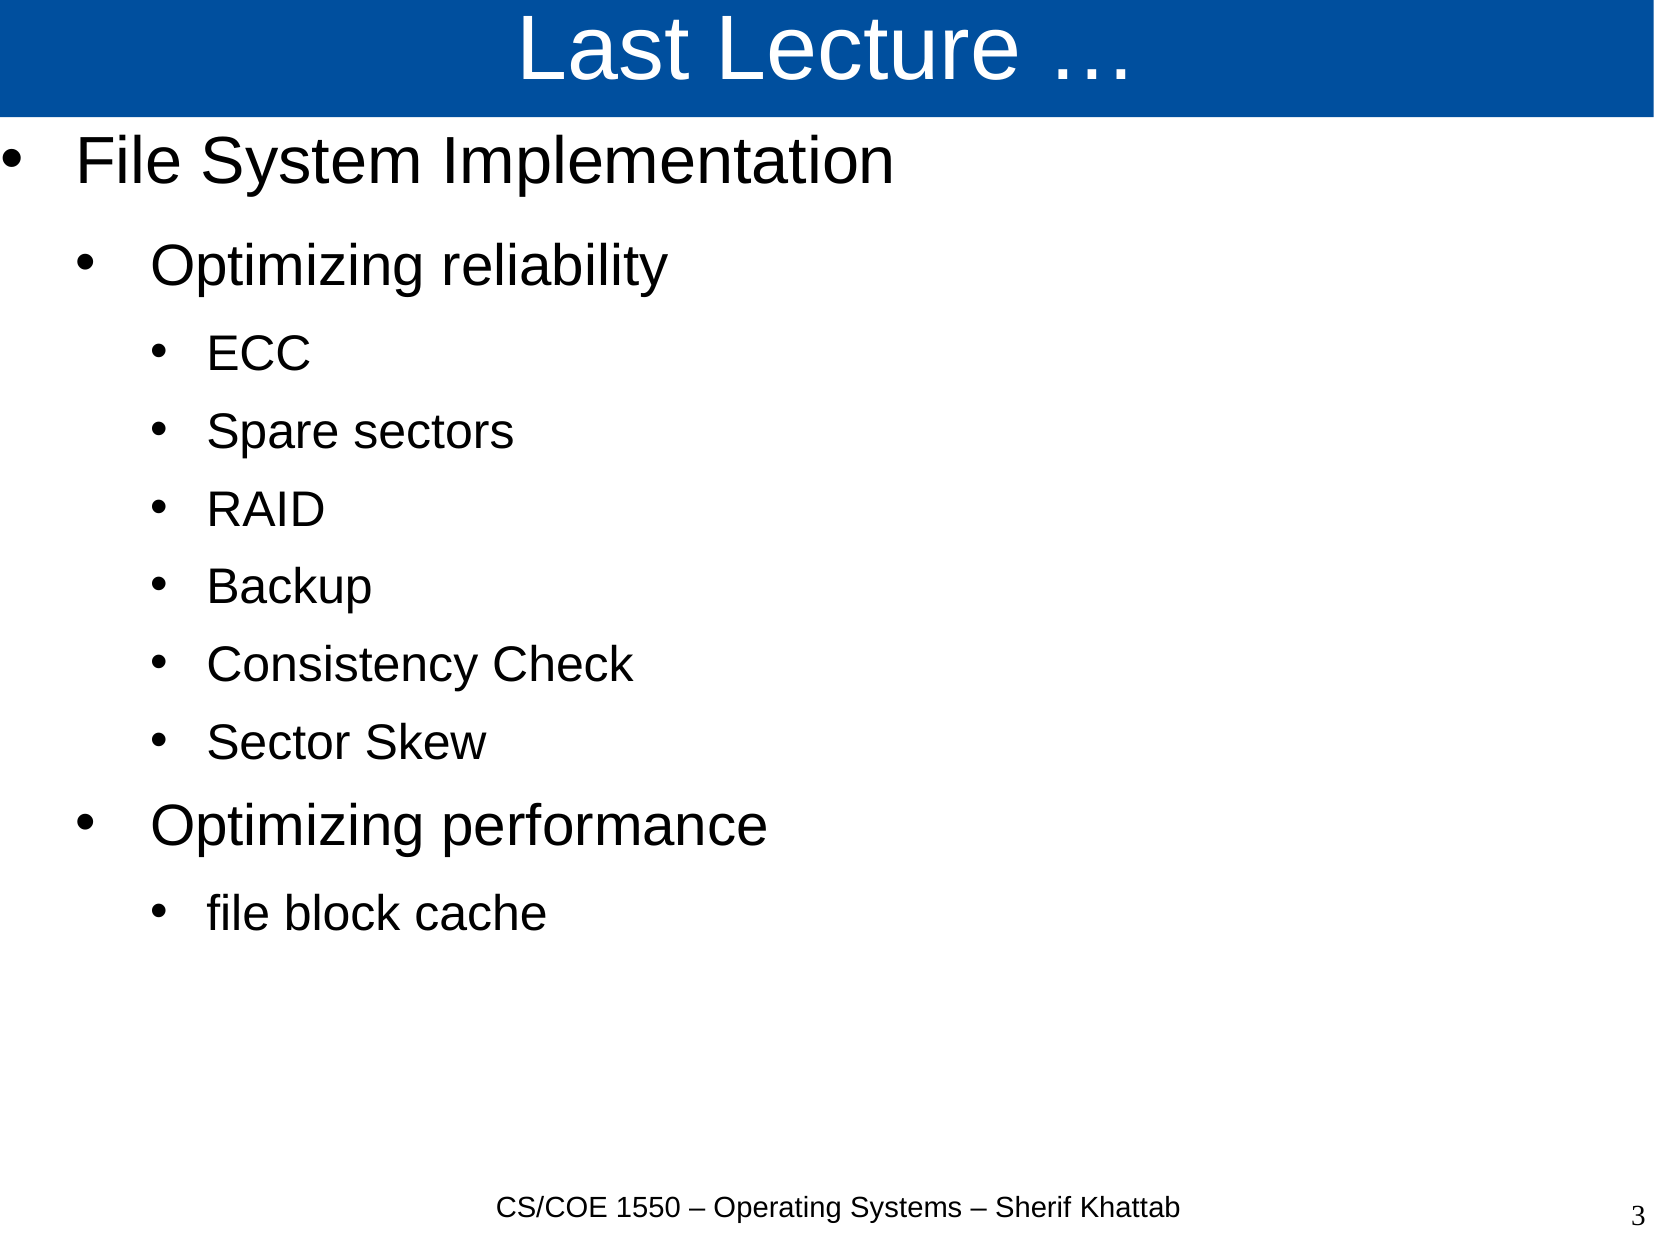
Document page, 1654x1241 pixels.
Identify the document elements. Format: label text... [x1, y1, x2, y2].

list File System Implementation Optimizing reliability ECC Spare sectors RAID Backup Consistency Check Sector Skew Optimizing performance file block cache [0, 117, 1654, 1195]
footer CS/COE 1550 – Operating Systems – Sherif Khattab [460, 1190, 1217, 1241]
slide_number 3 [1265, 1198, 1647, 1241]
title Last Lecture … [0, 0, 1654, 117]
